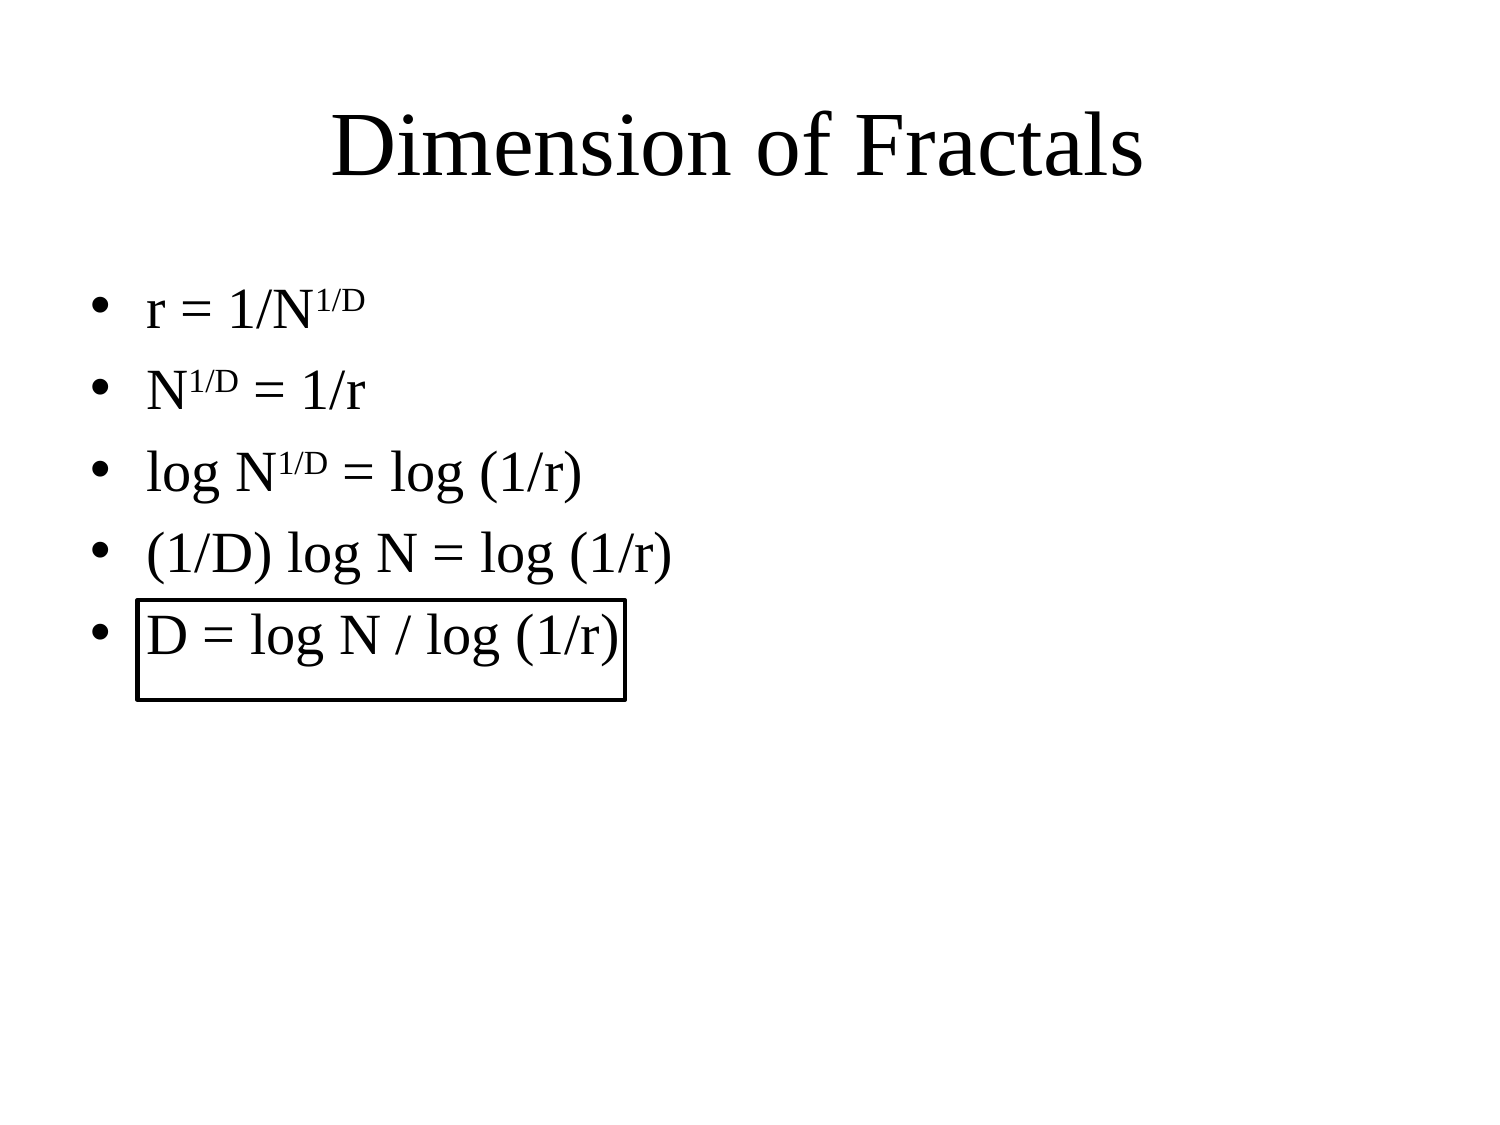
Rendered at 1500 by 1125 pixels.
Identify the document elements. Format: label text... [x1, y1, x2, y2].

list r = 1/N1/D N1/D = 1/r log N1/D = log (1/r) (1/D) log N = log (1/r) D = log N / log (1/r) [75, 262, 1425, 1088]
text_box [135, 598, 627, 702]
title Dimension of Fractals [75, 45, 1425, 233]
